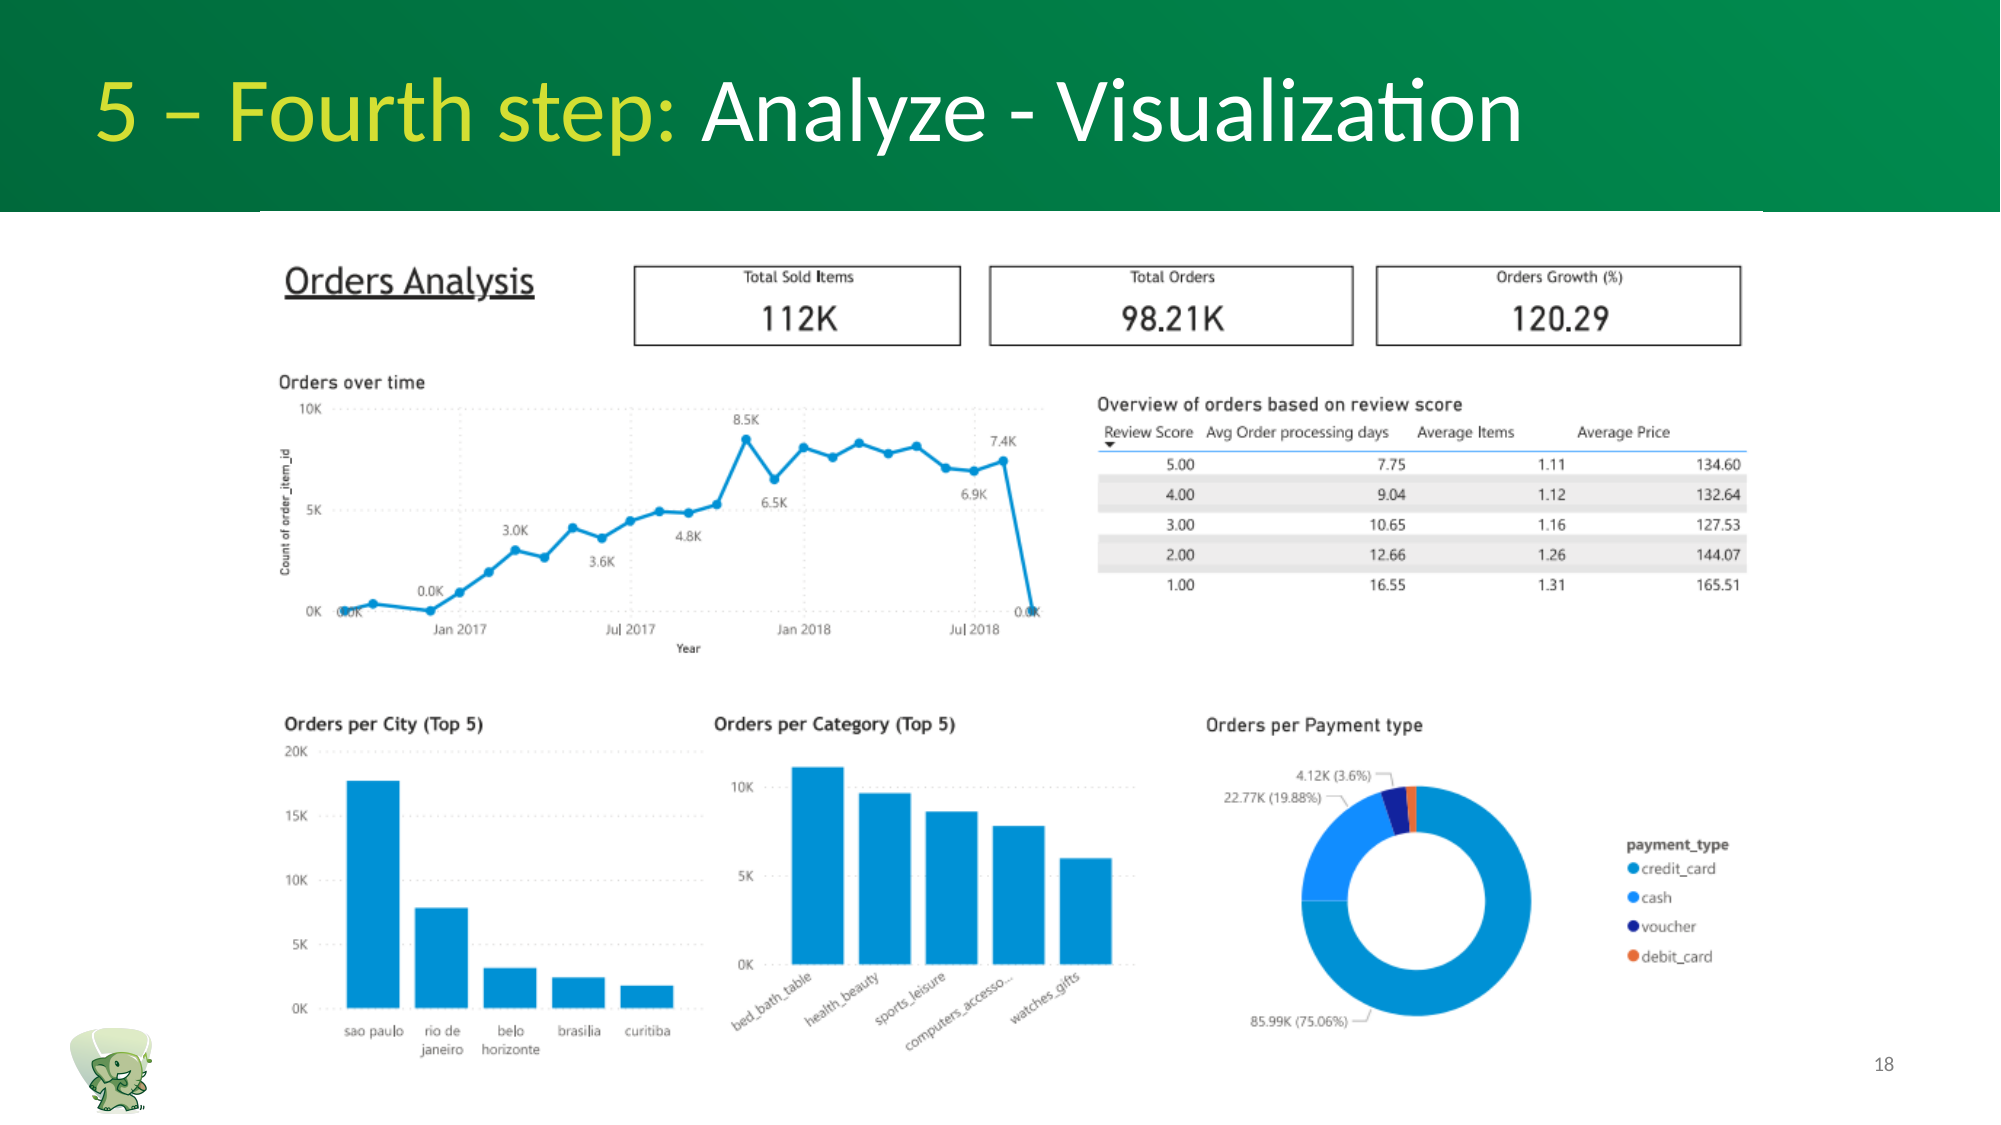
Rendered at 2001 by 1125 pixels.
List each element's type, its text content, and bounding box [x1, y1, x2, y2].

text_box [0, 0, 2000, 212]
picture [260, 210, 1763, 1114]
text_box 5 – Fourth step: Analyze - Visualization [79, 54, 1873, 169]
picture [70, 1028, 152, 1114]
